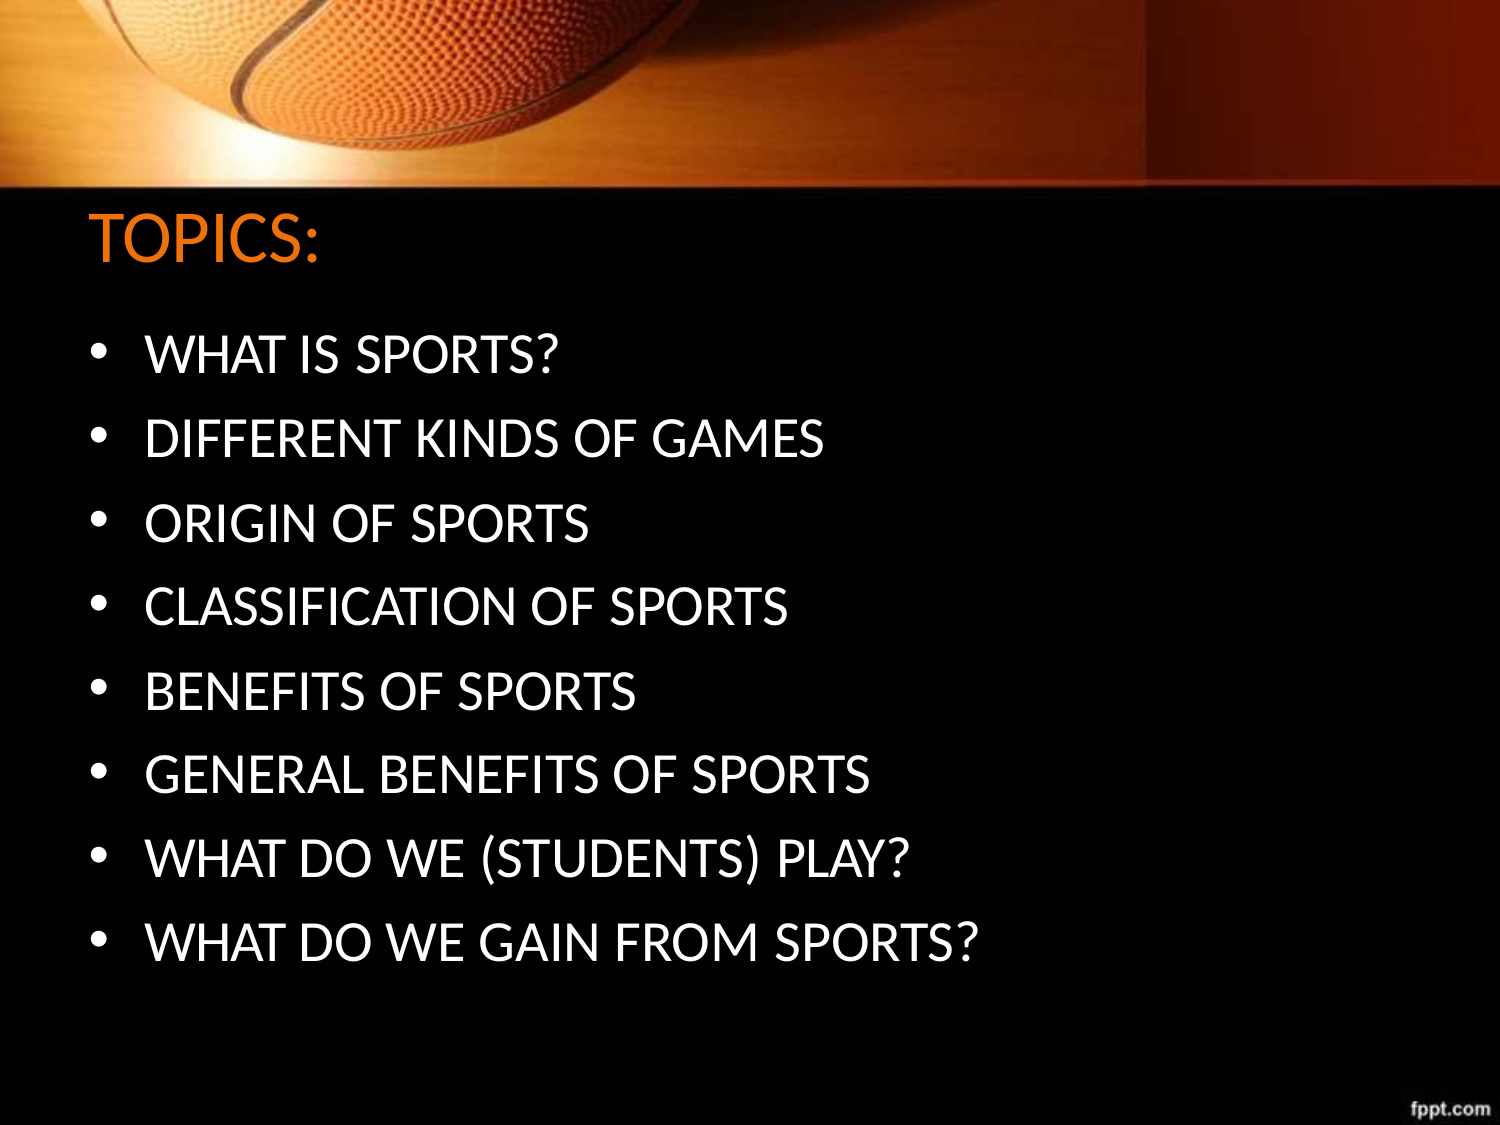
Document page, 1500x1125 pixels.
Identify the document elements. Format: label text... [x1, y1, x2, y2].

text_box WHAT IS SPORTS? DIFFERENT KINDS OF GAMES ORIGIN OF SPORTS CLASSIFICATION OF SPORTS BENEFITS OF SPORTS GENERAL BENEFITS OF SPORTS WHAT DO WE (STUDENTS) PLAY? WHAT DO WE GAIN FROM SPORTS? [86, 299, 993, 974]
text_box [42, 167, 377, 334]
title TOPICS: [86, 185, 328, 299]
picture [0, 0, 1500, 1125]
